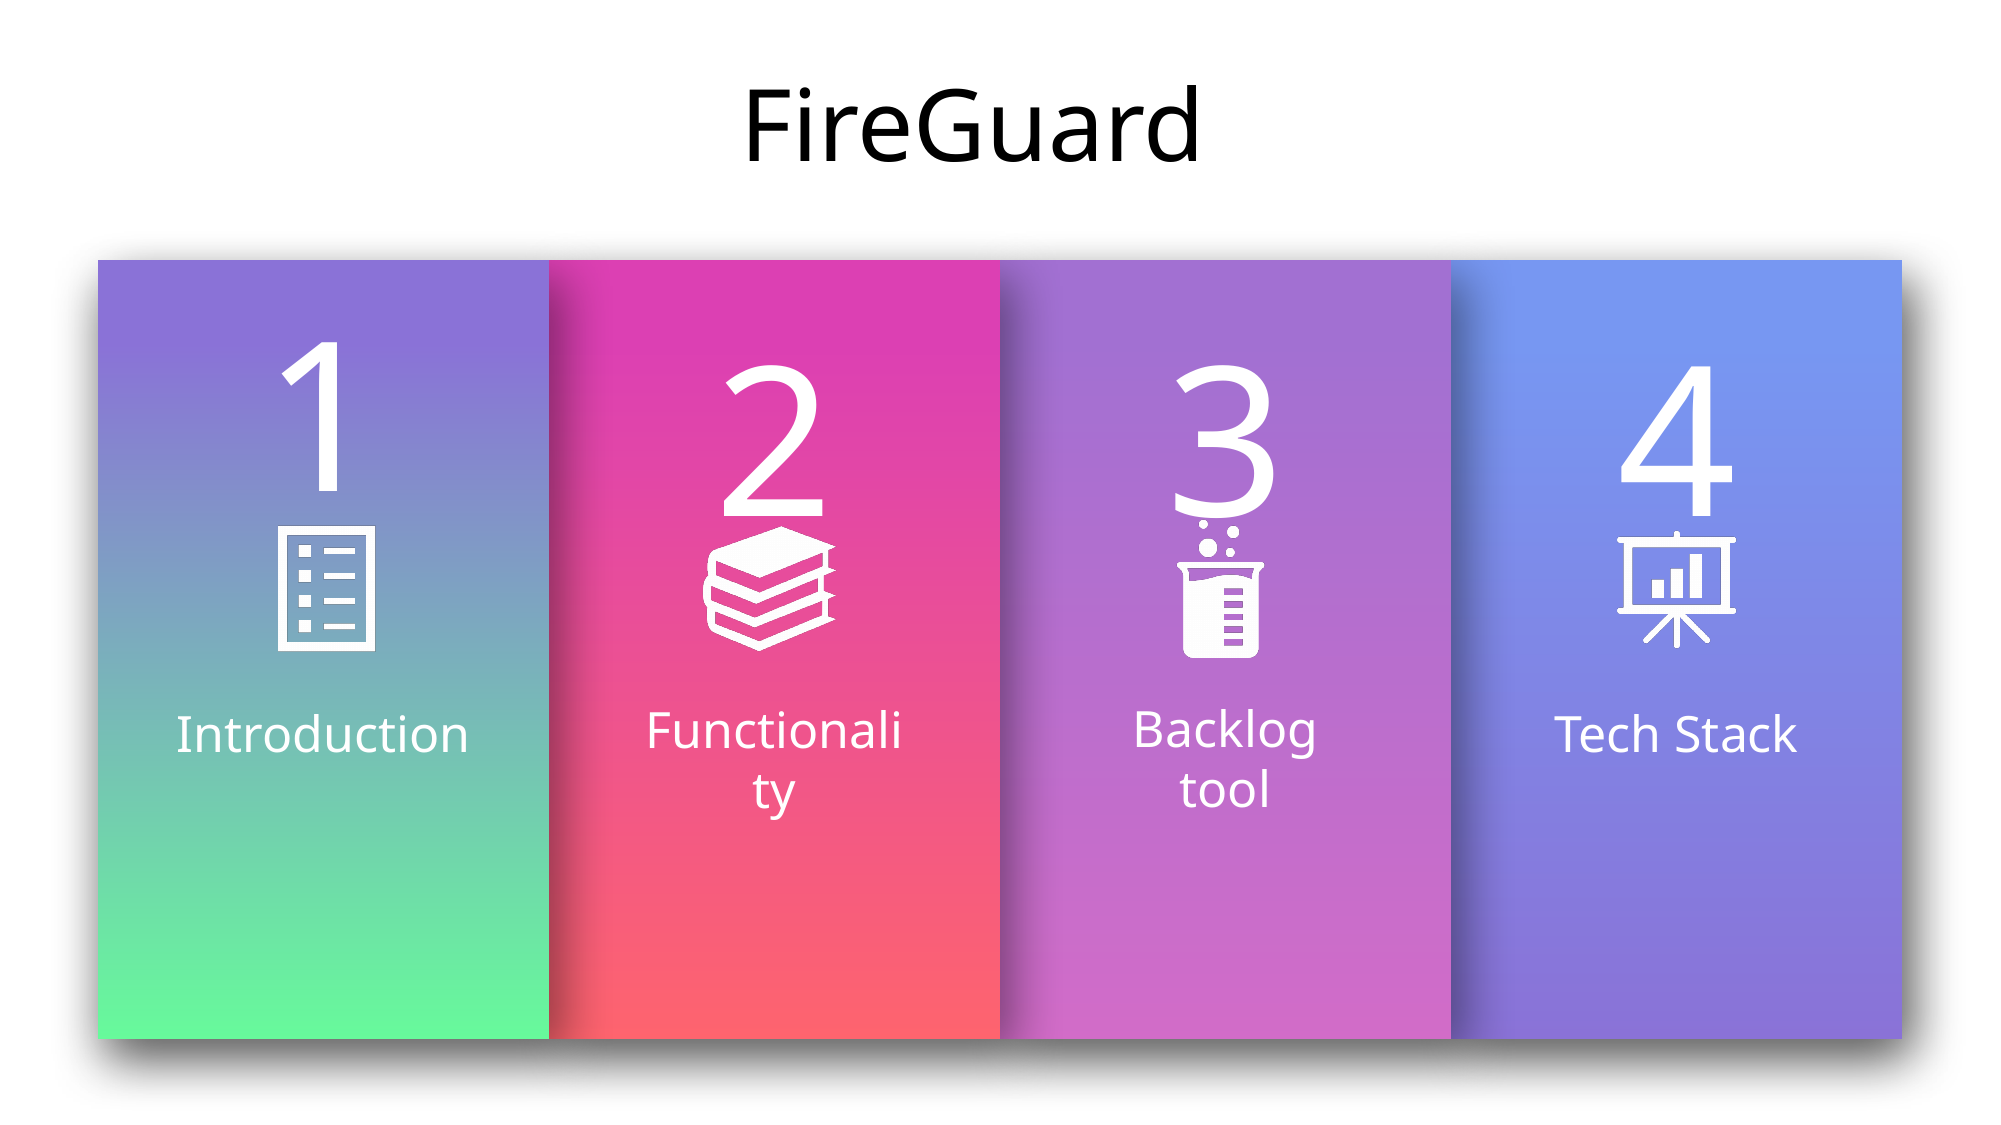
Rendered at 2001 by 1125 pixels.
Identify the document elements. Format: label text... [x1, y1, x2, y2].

picture [250, 512, 402, 664]
text_box 3 [1085, 300, 1366, 566]
text_box 2 [634, 300, 914, 566]
picture [1145, 512, 1297, 664]
text_box [1030, 259, 1452, 1040]
text_box Tech Stack [1470, 695, 1883, 830]
text_box [96, 259, 551, 1040]
text_box 4 [1536, 300, 1817, 566]
text_box [581, 259, 1002, 1040]
text_box [1483, 259, 1903, 1040]
text_box Backlog tool [1046, 690, 1405, 885]
text_box 1 [183, 275, 464, 541]
text_box Introduction [159, 695, 488, 830]
text_box Functionality [627, 691, 922, 827]
picture [1600, 512, 1752, 664]
text_box FireGuard [285, 54, 1661, 189]
picture [694, 512, 846, 664]
